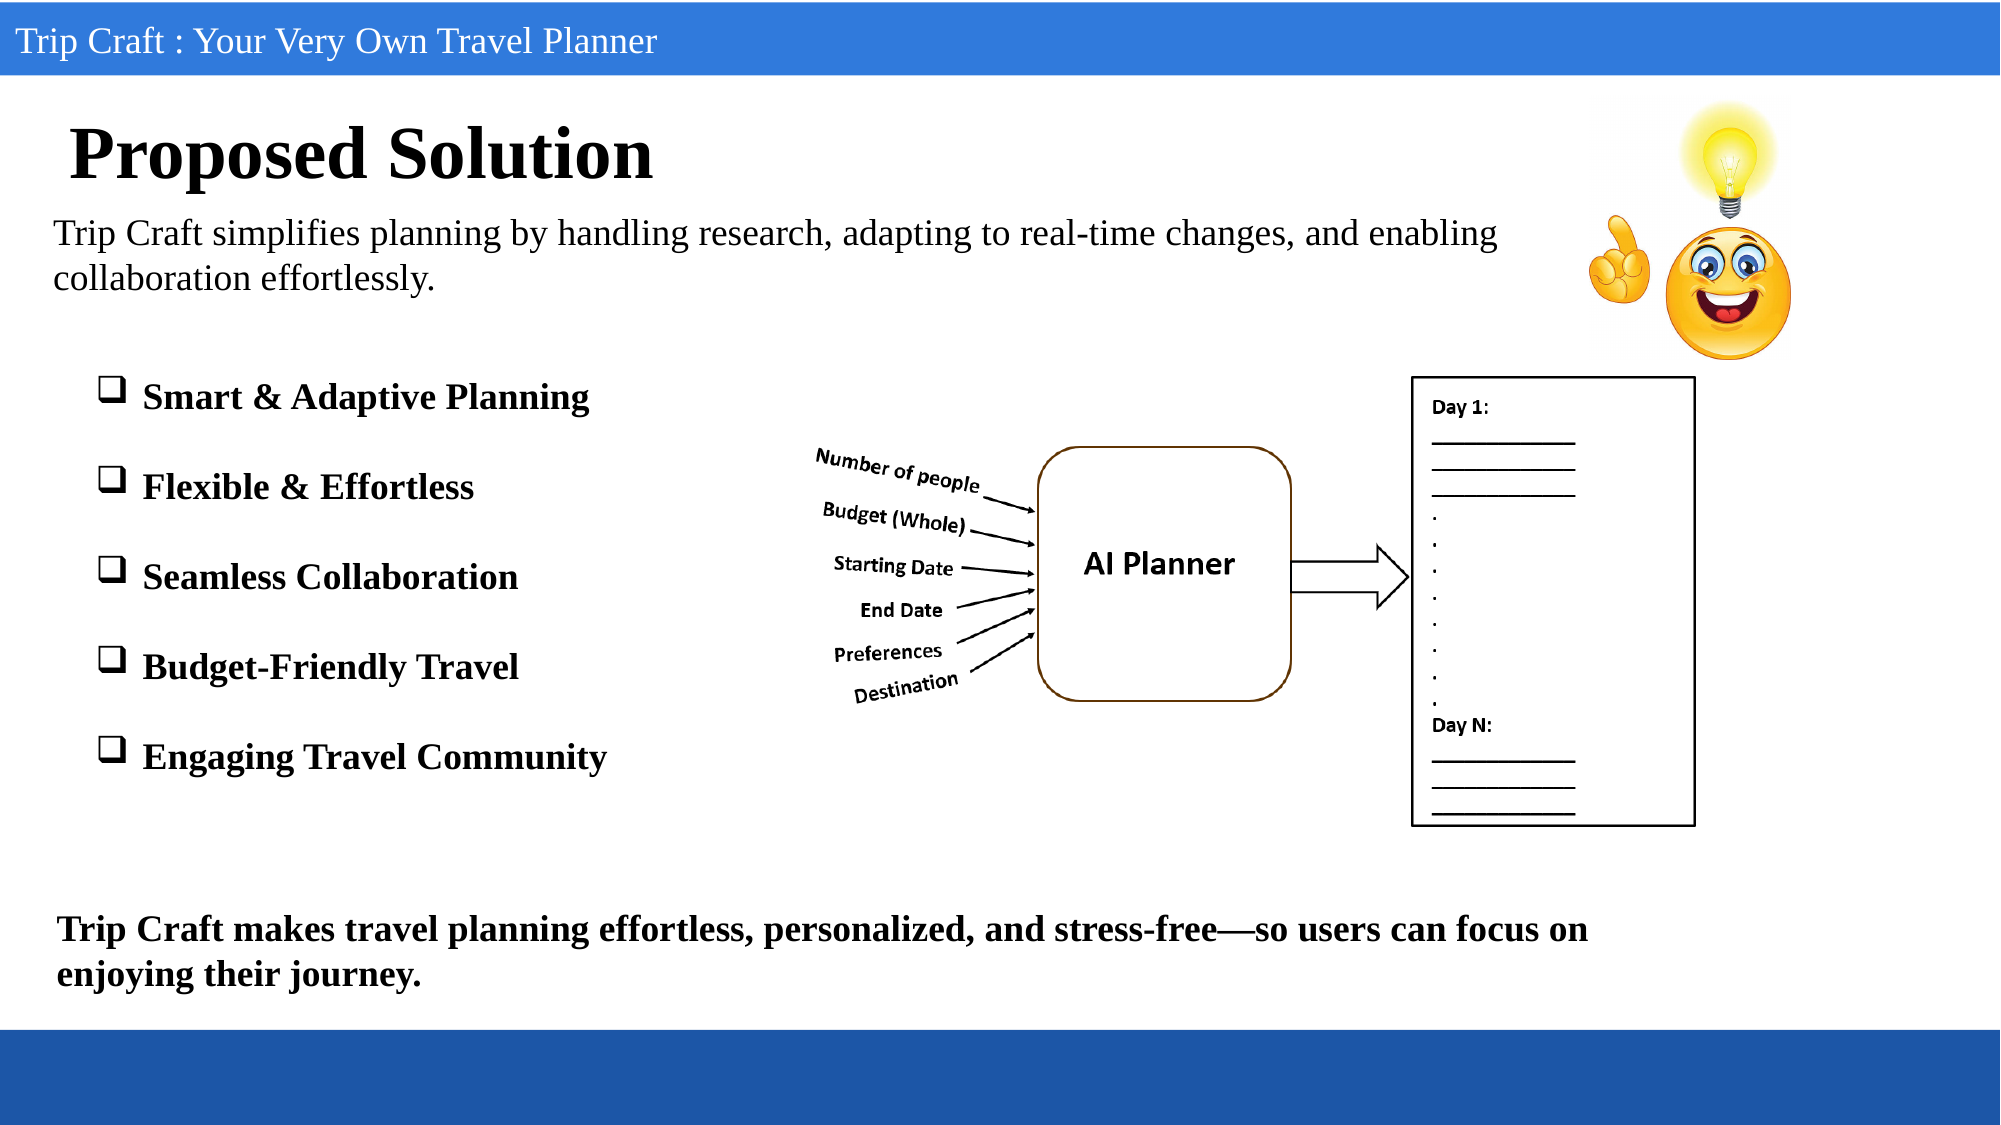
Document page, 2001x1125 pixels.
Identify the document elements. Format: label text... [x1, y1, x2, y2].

text_box Trip Craft simplifies planning by handling research, adapting to real-time changes, and enabling collaboration effortlessly.​ [38, 200, 1585, 306]
text_box Smart & Adaptive Planning Flexible & Effortless Seamless Collaboration Budget-Friendly Travel Engaging Travel Community [80, 364, 886, 920]
picture [780, 365, 1722, 853]
picture [1588, 94, 1791, 360]
text_box Trip Craft makes travel planning effortless, personalized, and stress-free—so users can focus on enjoying their journey.​ [41, 896, 1672, 1002]
text_box Proposed Solution [54, 96, 837, 200]
text_box [0, 1029, 2000, 1125]
text_box Trip Craft : Your Very Own Travel Planner [0, 1, 2000, 77]
